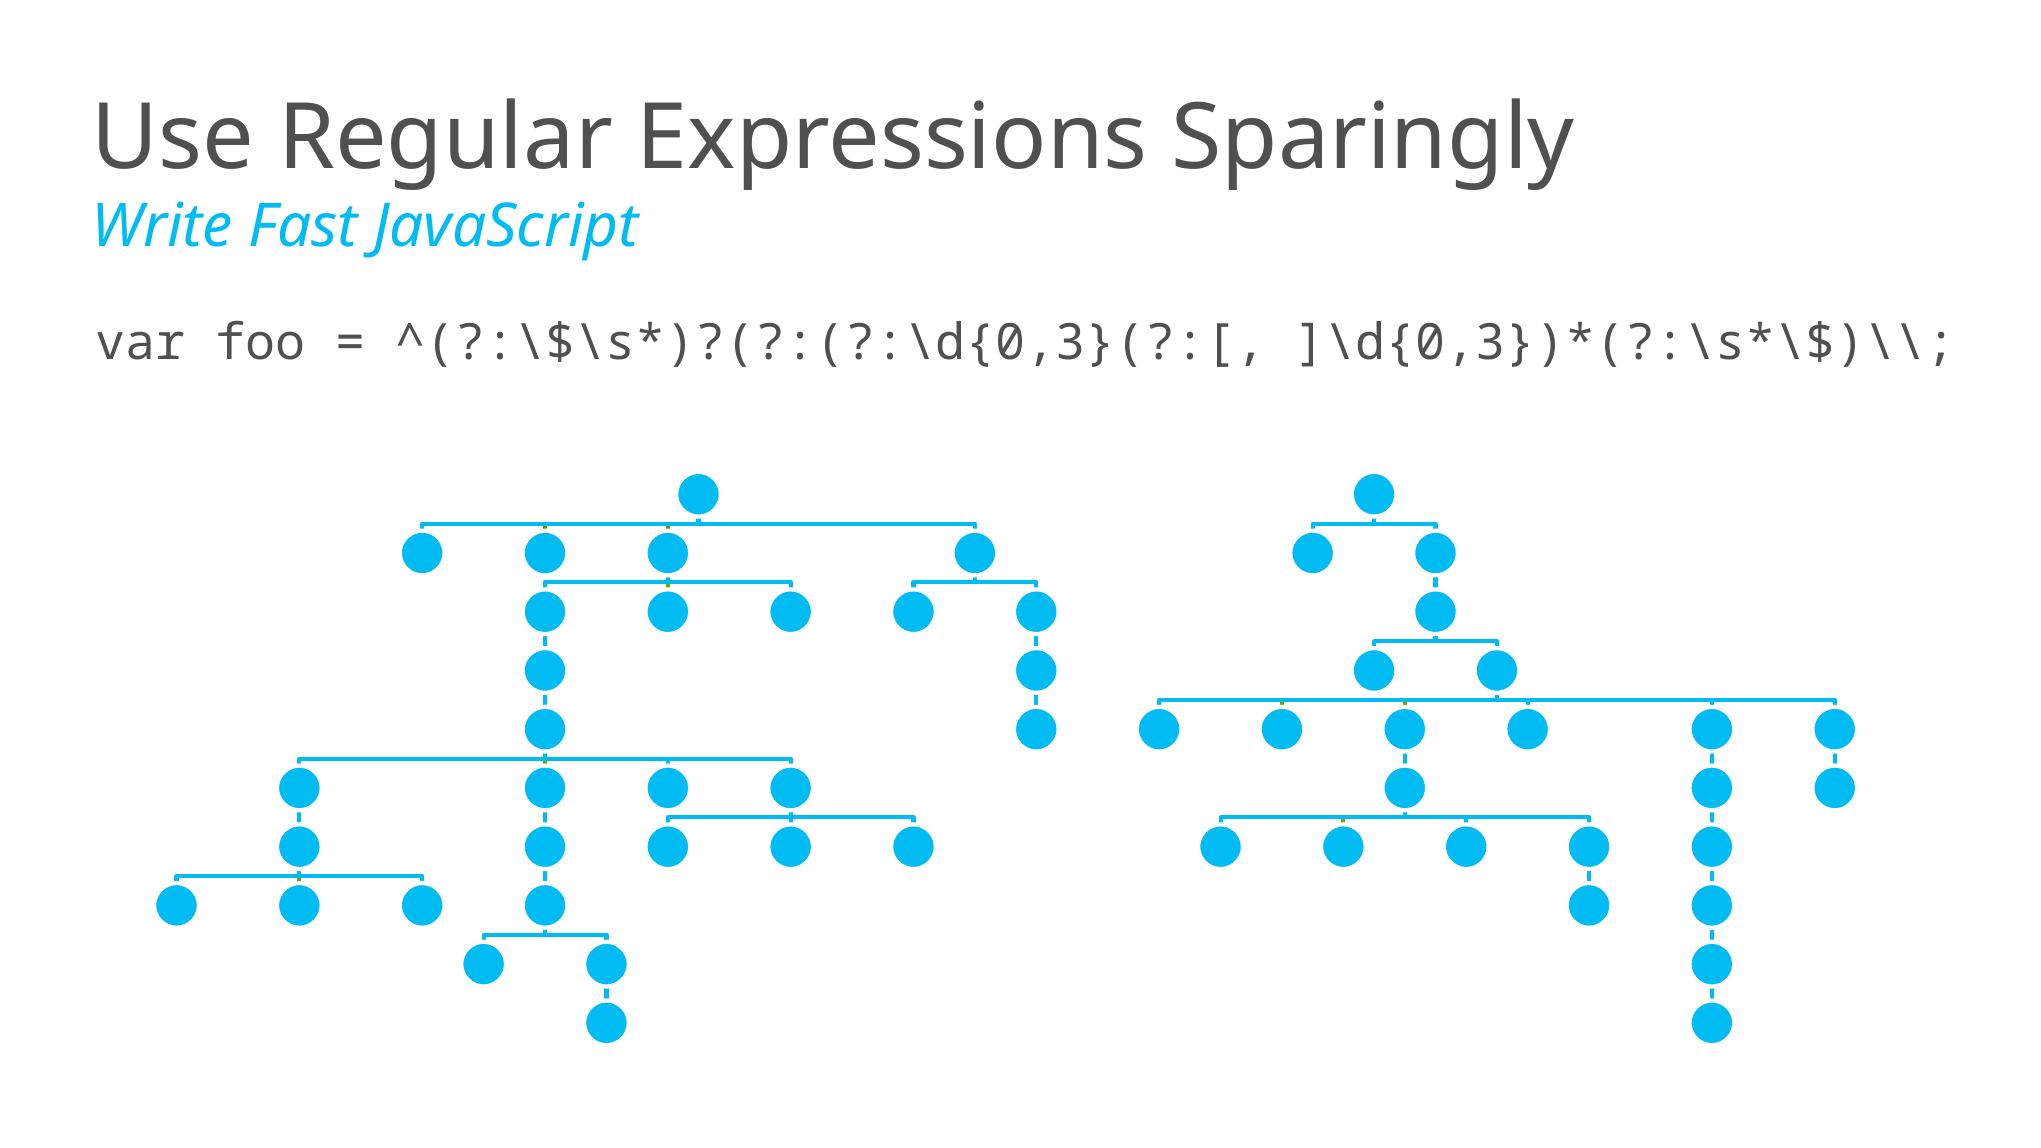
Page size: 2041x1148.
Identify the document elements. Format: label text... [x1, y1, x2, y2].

text_box Use Regular Expressions Sparingly Write Fast JavaScript [91, 76, 1928, 198]
text_box var foo = ^(?:\$\s*)?(?:(?:\d{0,3}(?:[, ]\d{0,3})*(?:\s*\$)\\; [95, 308, 2041, 437]
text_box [152, 458, 1926, 1059]
